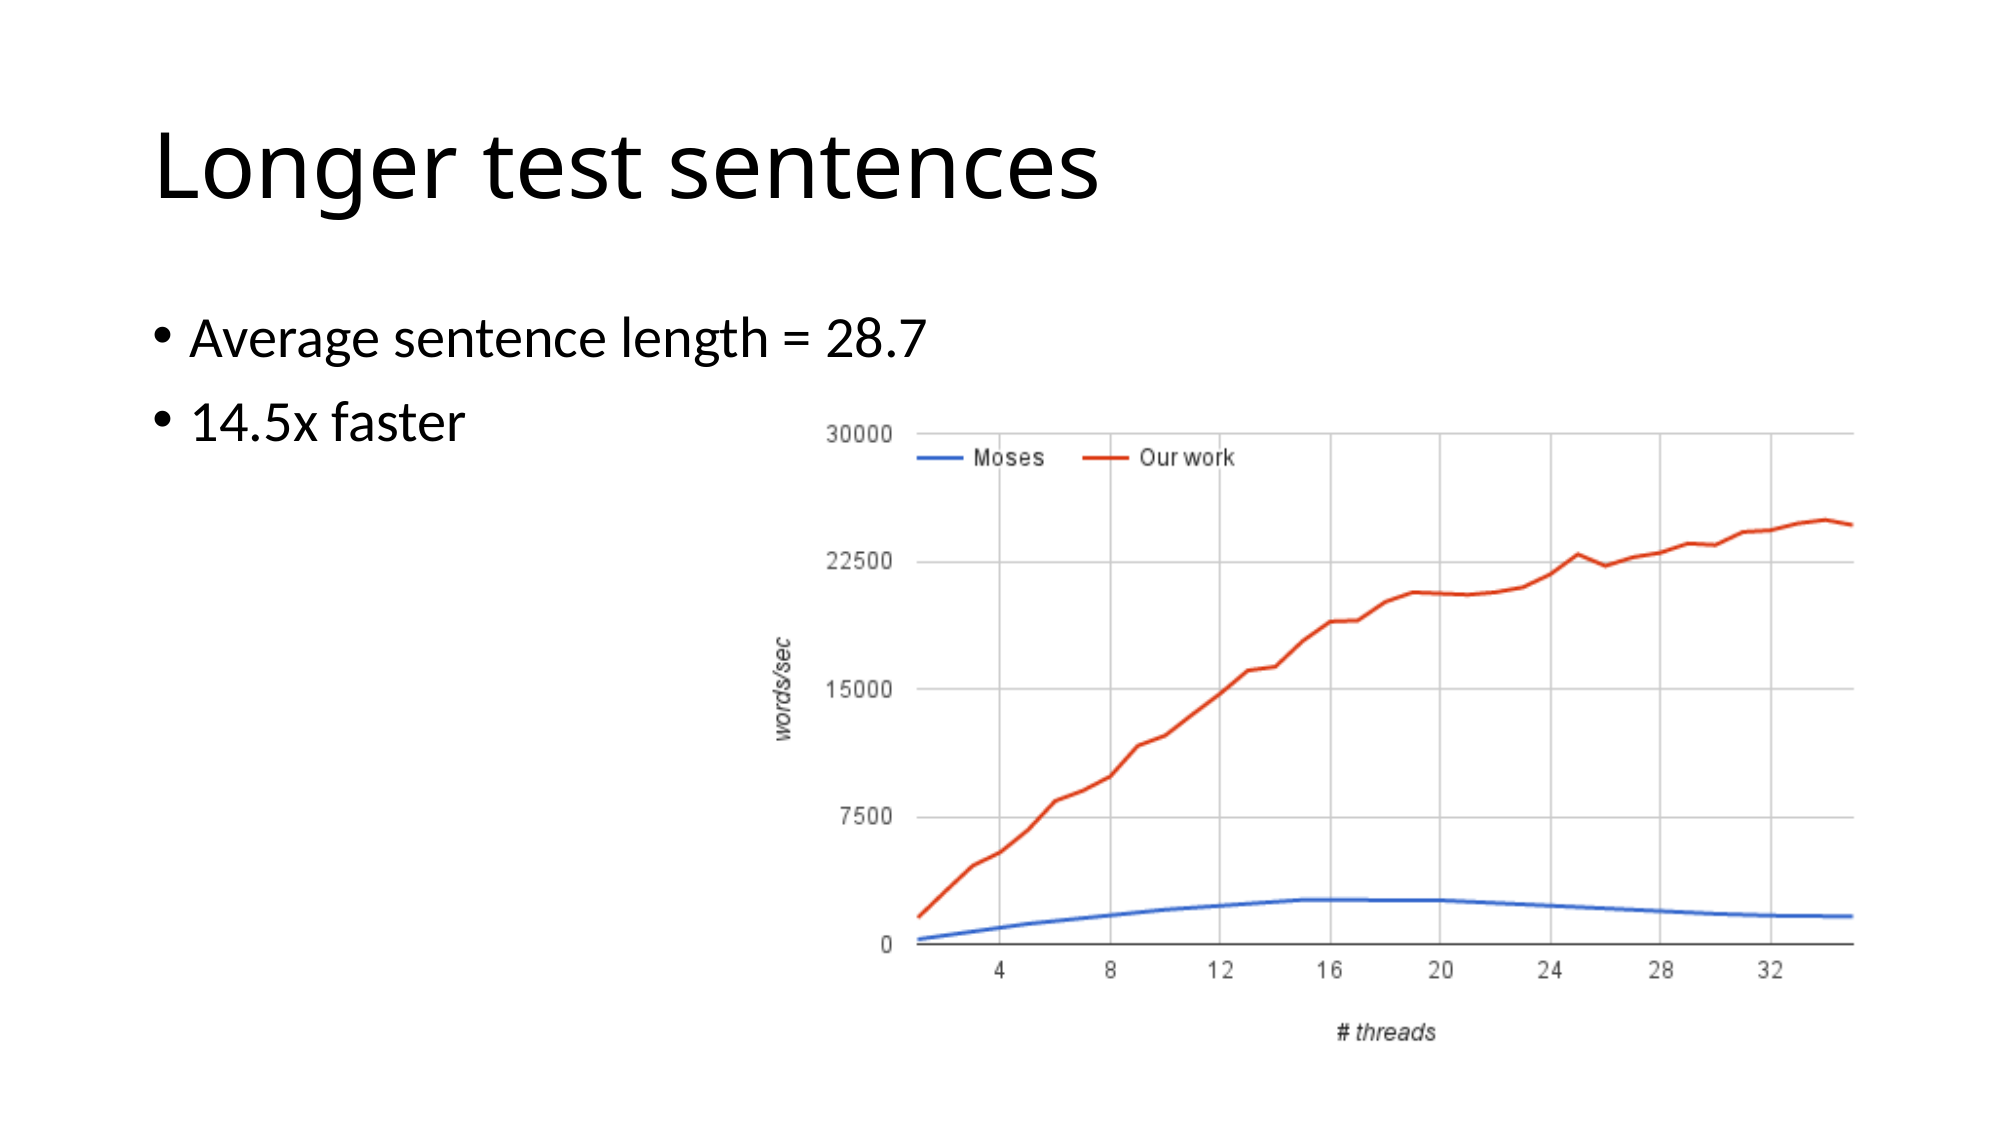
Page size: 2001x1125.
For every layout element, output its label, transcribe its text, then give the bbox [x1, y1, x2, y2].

title Longer test sentences [137, 59, 1863, 278]
picture [738, 361, 1907, 1084]
list Average sentence length = 28.7 14.5x faster [137, 299, 1863, 1014]
